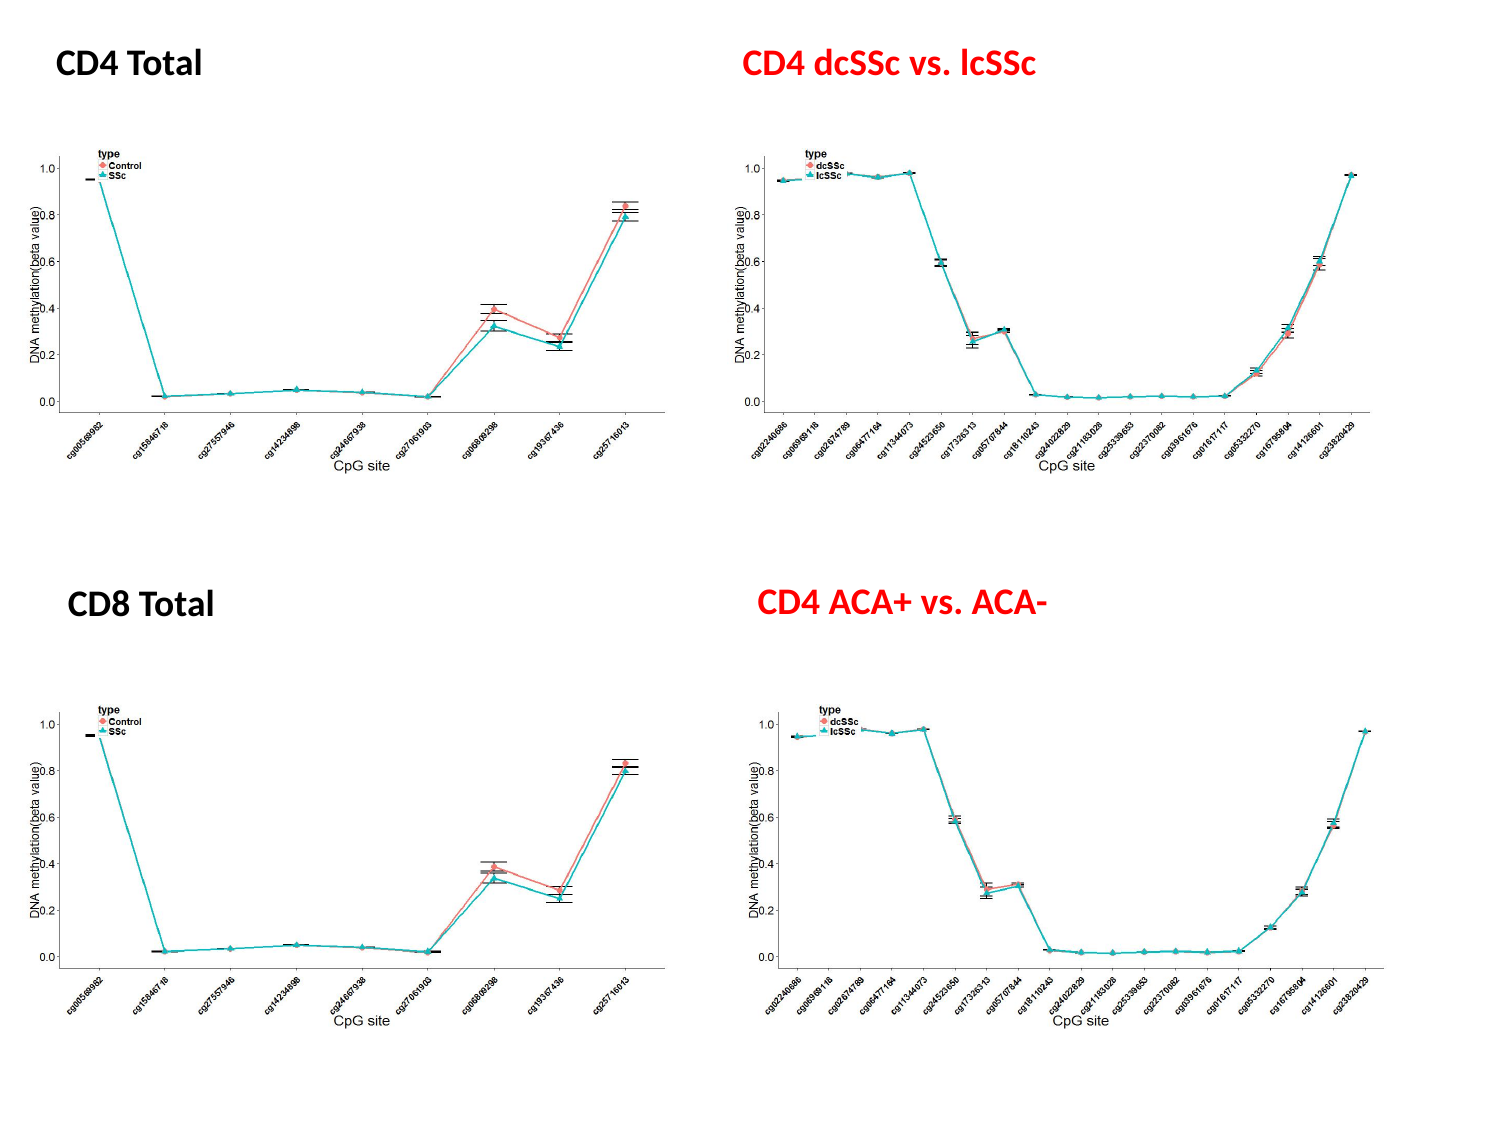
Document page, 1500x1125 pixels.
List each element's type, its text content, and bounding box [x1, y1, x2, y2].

text_box CD4 dcSSc vs. lcSSc [727, 30, 1130, 91]
picture [22, 703, 674, 1030]
picture [727, 148, 1379, 475]
picture [22, 148, 674, 475]
text_box CD4 ACA+ vs. ACA- [742, 569, 1145, 630]
text_box CD4 Total [41, 30, 443, 91]
text_box CD8 Total [53, 571, 455, 632]
picture [740, 703, 1392, 1030]
